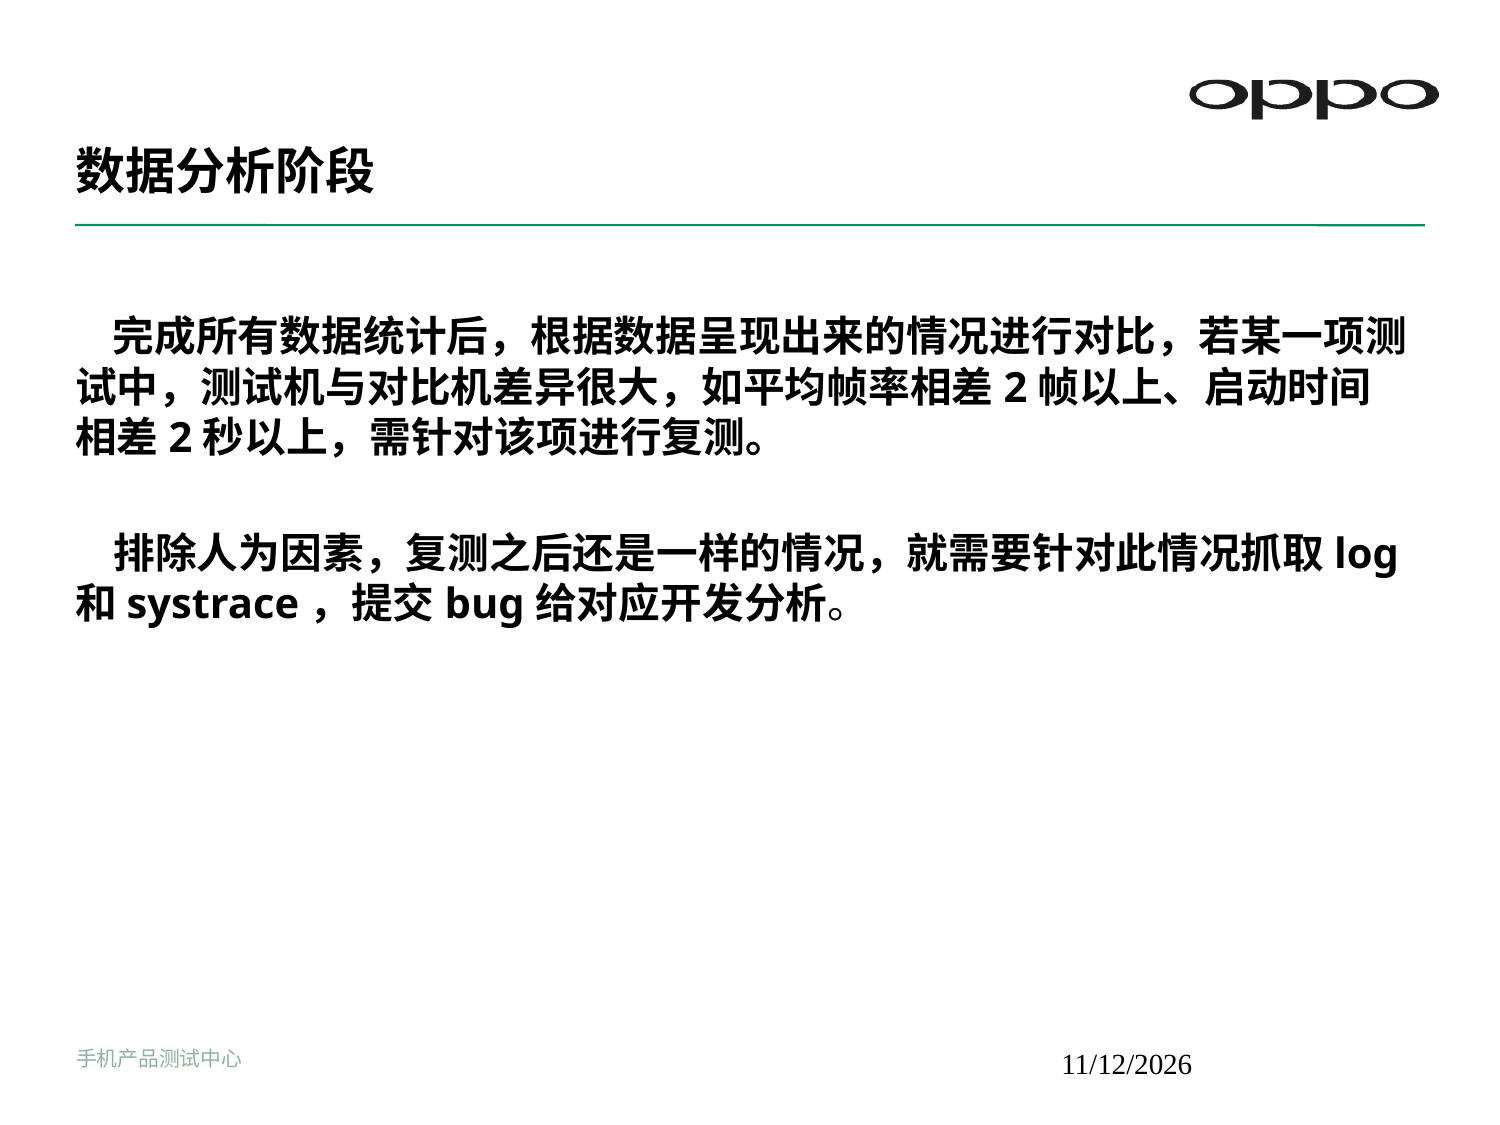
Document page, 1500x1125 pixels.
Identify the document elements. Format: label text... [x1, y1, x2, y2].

list 完成所有数据统计后，根据数据呈现出来的情况进行对比，若某一项测试中，测试机与对比机差异很大，如平均帧率相差2帧以上、启动时间相差2秒以上，需针对该项进行复测。 排除人为因素，复测之后还是一样的情况，就需要针对此情况抓取log和systrace，提交bug给对应开发分析。 [75, 244, 1425, 1039]
slide_number [1046, 1038, 1397, 1098]
picture [1167, 55, 1460, 142]
footer 手机产品测试中心 [61, 1038, 536, 1098]
title 数据分析阶段 [75, 121, 1425, 218]
